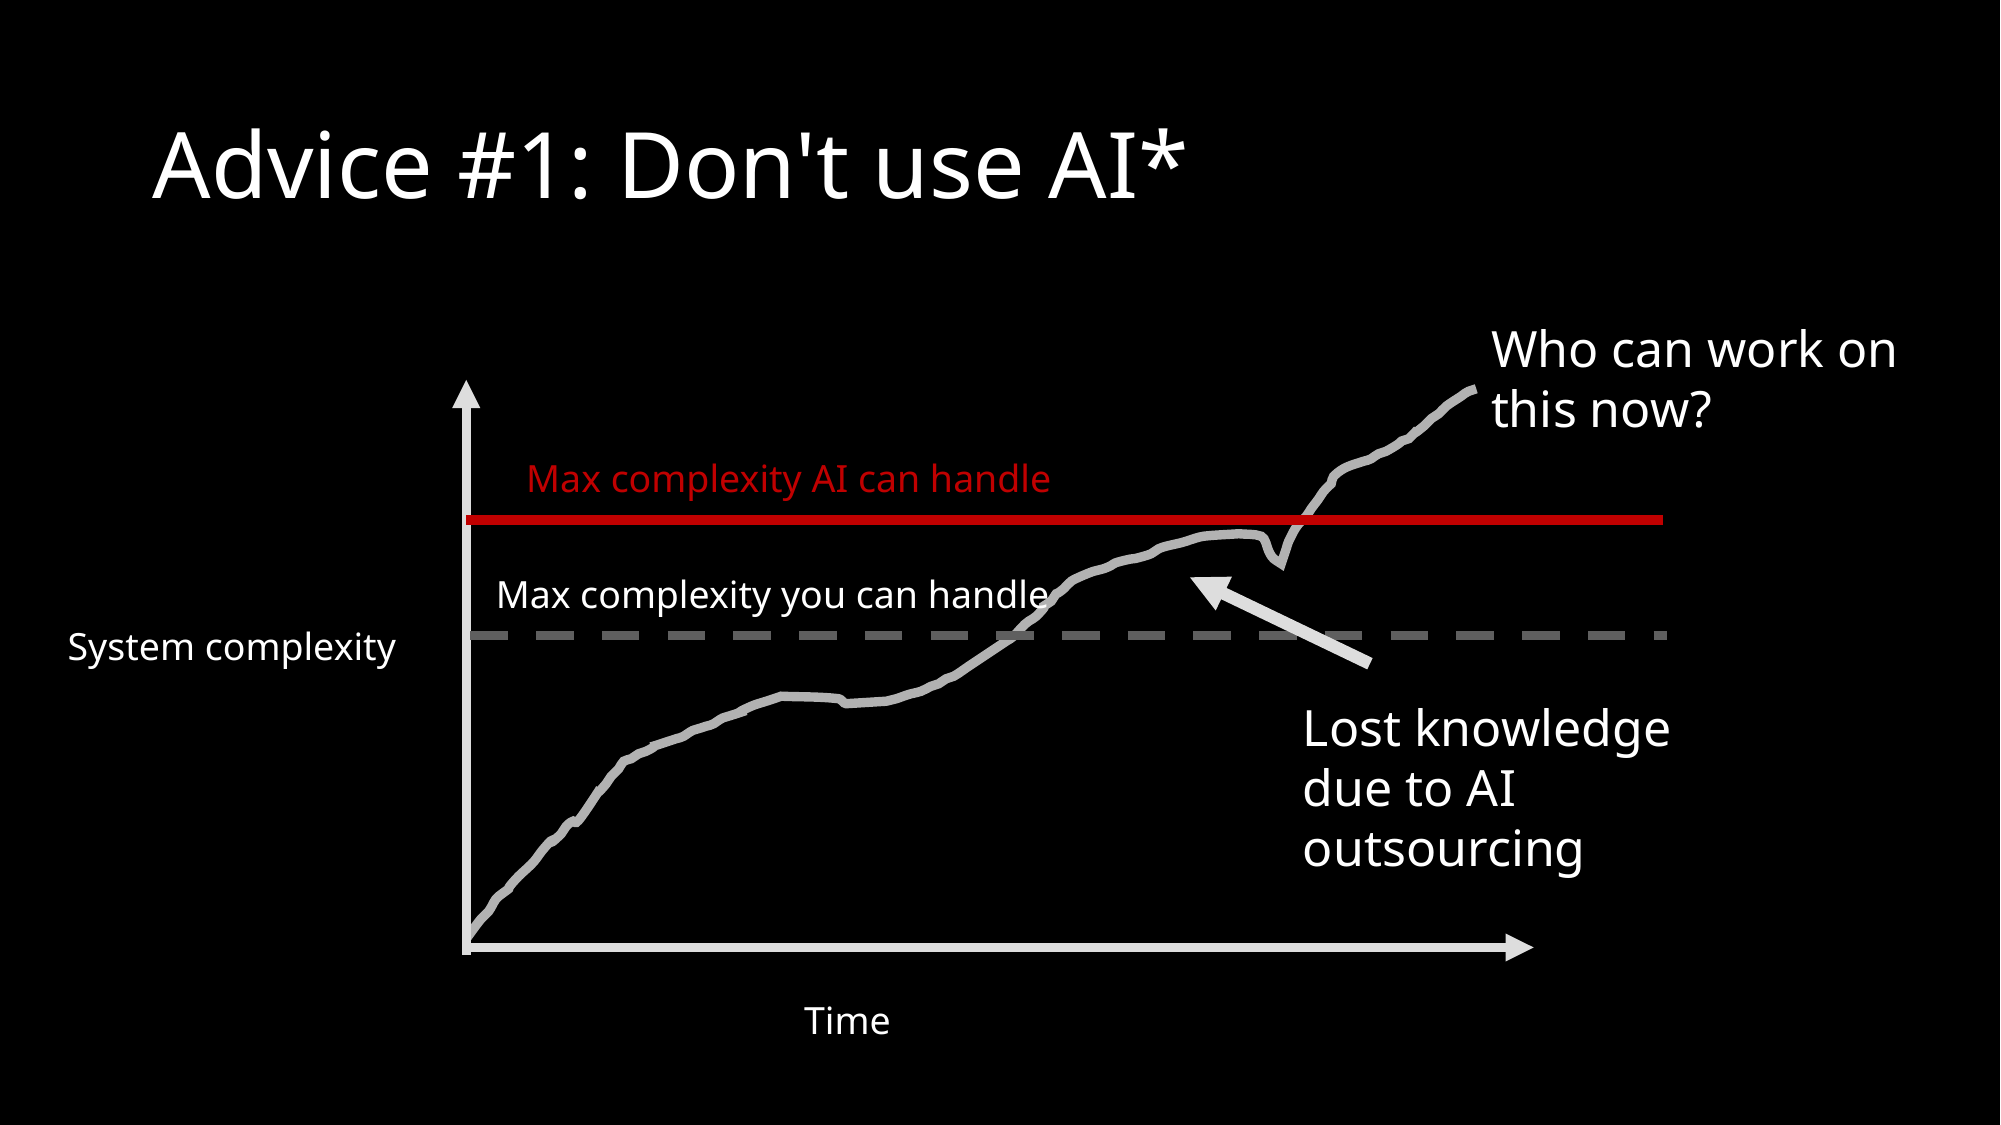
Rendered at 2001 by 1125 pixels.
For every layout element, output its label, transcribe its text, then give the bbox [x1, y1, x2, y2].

text_box [1244, 387, 1476, 515]
text_box [1065, 525, 1300, 613]
text_box [1017, 623, 1047, 631]
text_box Max complexity AI can handle [511, 447, 1067, 508]
text_box Max complexity you can handle [481, 563, 1065, 623]
text_box [471, 640, 1015, 937]
text_box Time [789, 989, 906, 1050]
text_box Lost knowledge due to AI outsourcing [1288, 688, 1766, 884]
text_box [1189, 577, 1370, 664]
text_box System complexity [52, 615, 412, 676]
text_box Who can work on this now? [1476, 310, 1954, 445]
title Advice #1: Don't use AI* [137, 59, 1863, 278]
